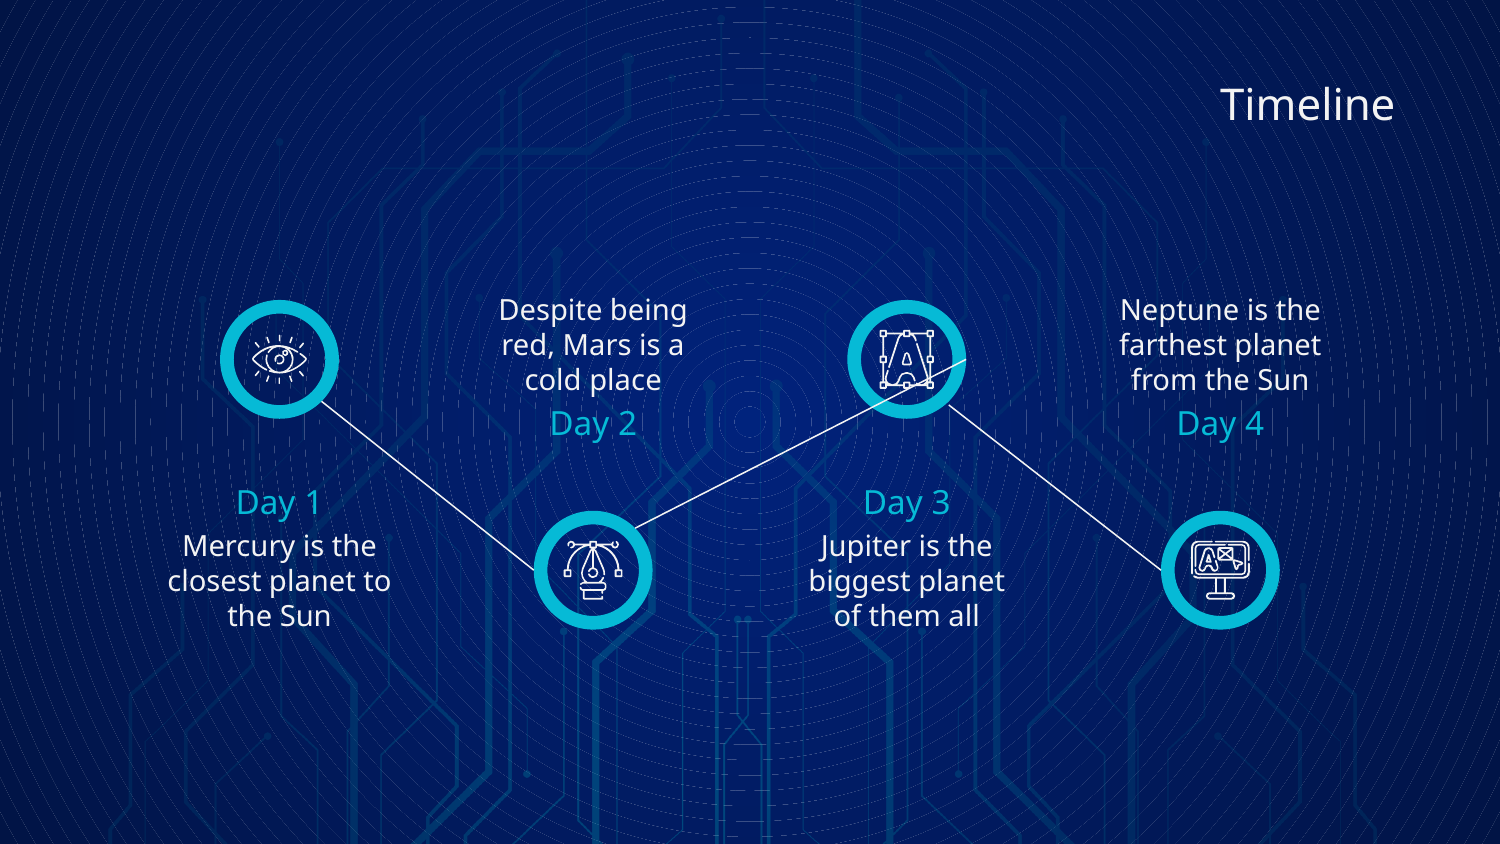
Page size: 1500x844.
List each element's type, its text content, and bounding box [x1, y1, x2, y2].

text_box [873, 361, 967, 419]
picture [108, 0, 1392, 844]
text_box [1160, 510, 1280, 630]
text_box [220, 299, 339, 419]
text_box [533, 510, 653, 630]
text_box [321, 401, 552, 529]
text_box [948, 404, 1179, 529]
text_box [879, 329, 935, 390]
title Day 3 [870, 466, 943, 529]
title Timeline [431, 62, 1411, 147]
title Day 1 [148, 466, 316, 512]
title Day 4 [1089, 387, 1352, 451]
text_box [634, 401, 865, 529]
subtitle Neptune is the farthest planet from the Sun [1089, 276, 1352, 387]
subtitle Mercury is the closest planet to the Sun [148, 512, 411, 648]
text_box [563, 540, 623, 600]
subtitle Despite being red, Mars is a cold place [462, 276, 725, 387]
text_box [251, 334, 308, 385]
subtitle Jupiter is the biggest planet of them all [775, 529, 1038, 648]
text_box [1190, 540, 1251, 600]
text_box [847, 299, 967, 407]
title Day 2 [462, 387, 725, 451]
